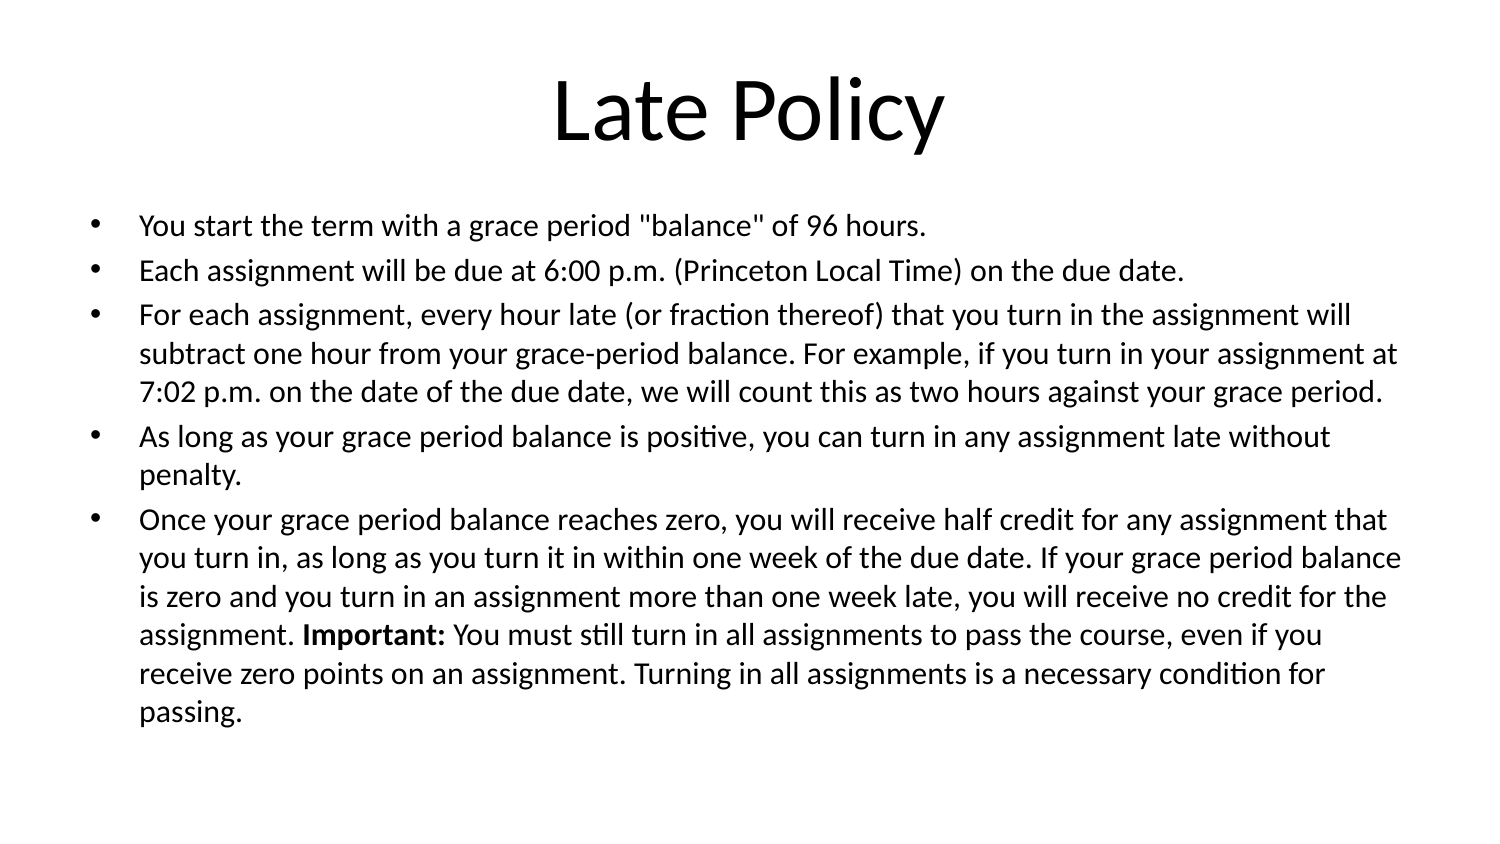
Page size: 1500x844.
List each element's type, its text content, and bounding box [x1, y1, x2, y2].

title Late Policy [75, 33, 1425, 175]
list You start the term with a grace period "balance" of 96 hours. Each assignment will be due at 6:00 p.m. (Princeton Local Time) on the due date. For each assignment, every hour late (or fraction thereof) that you turn in the assignment will subtract one hour from your grace-period balance. For example, if you turn in your assignment at 7:02 p.m. on the date of the due date, we will count this as two hours against your grace period. As long as your grace period balance is positive, you can turn in any assignment late without penalty. Once your grace period balance reaches zero, you will receive half credit for any assignment that you turn in, as long as you turn it in within one week of the due date. If your grace period balance is zero and you turn in an assignment more than one week late, you will receive no credit for the assignment. Important: You must still turn in all assignments to pass the course, even if you receive zero points on an assignment. Turning in all assignments is a necessary condition for passing. [75, 196, 1425, 754]
